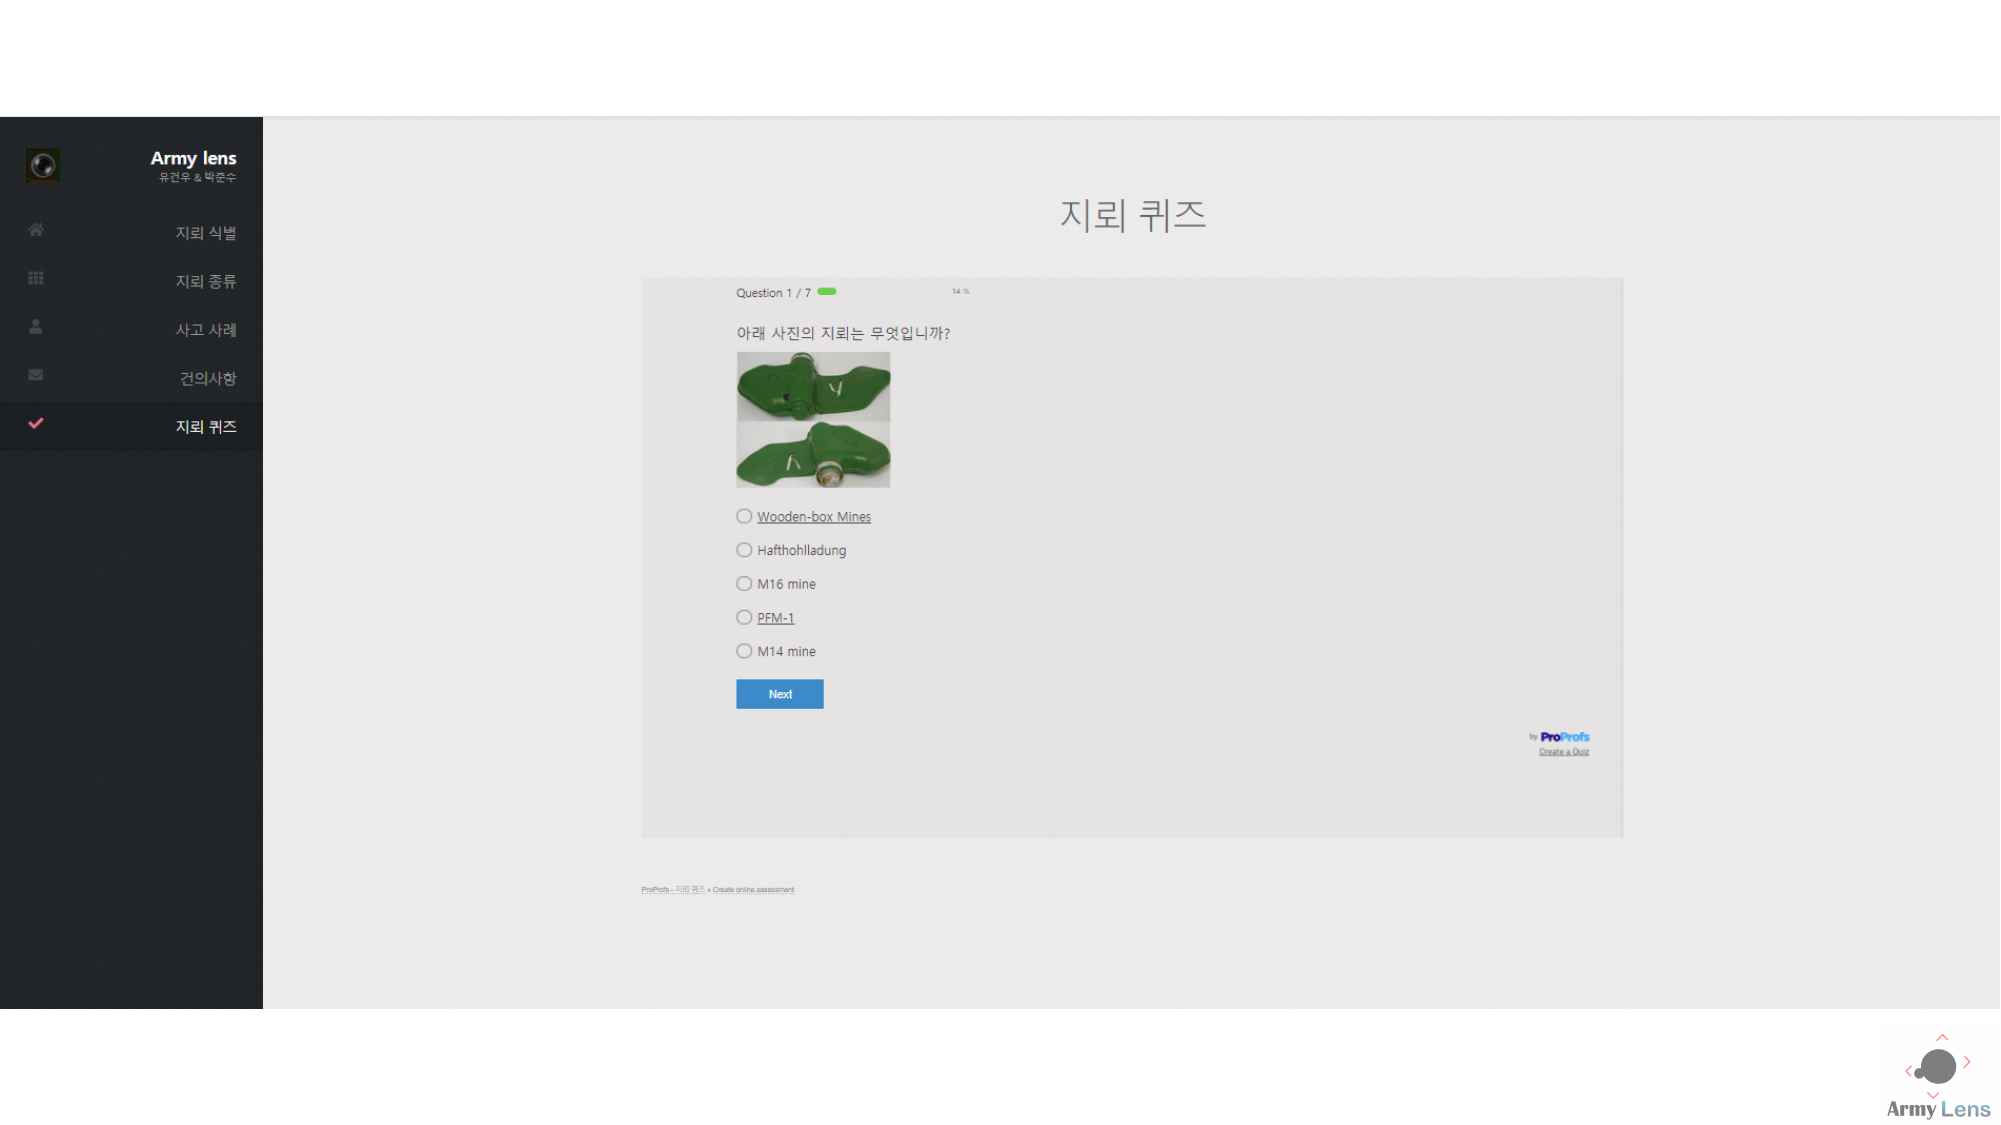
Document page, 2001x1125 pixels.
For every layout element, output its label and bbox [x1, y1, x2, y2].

picture [0, 116, 2000, 1009]
picture [1875, 1024, 2000, 1125]
